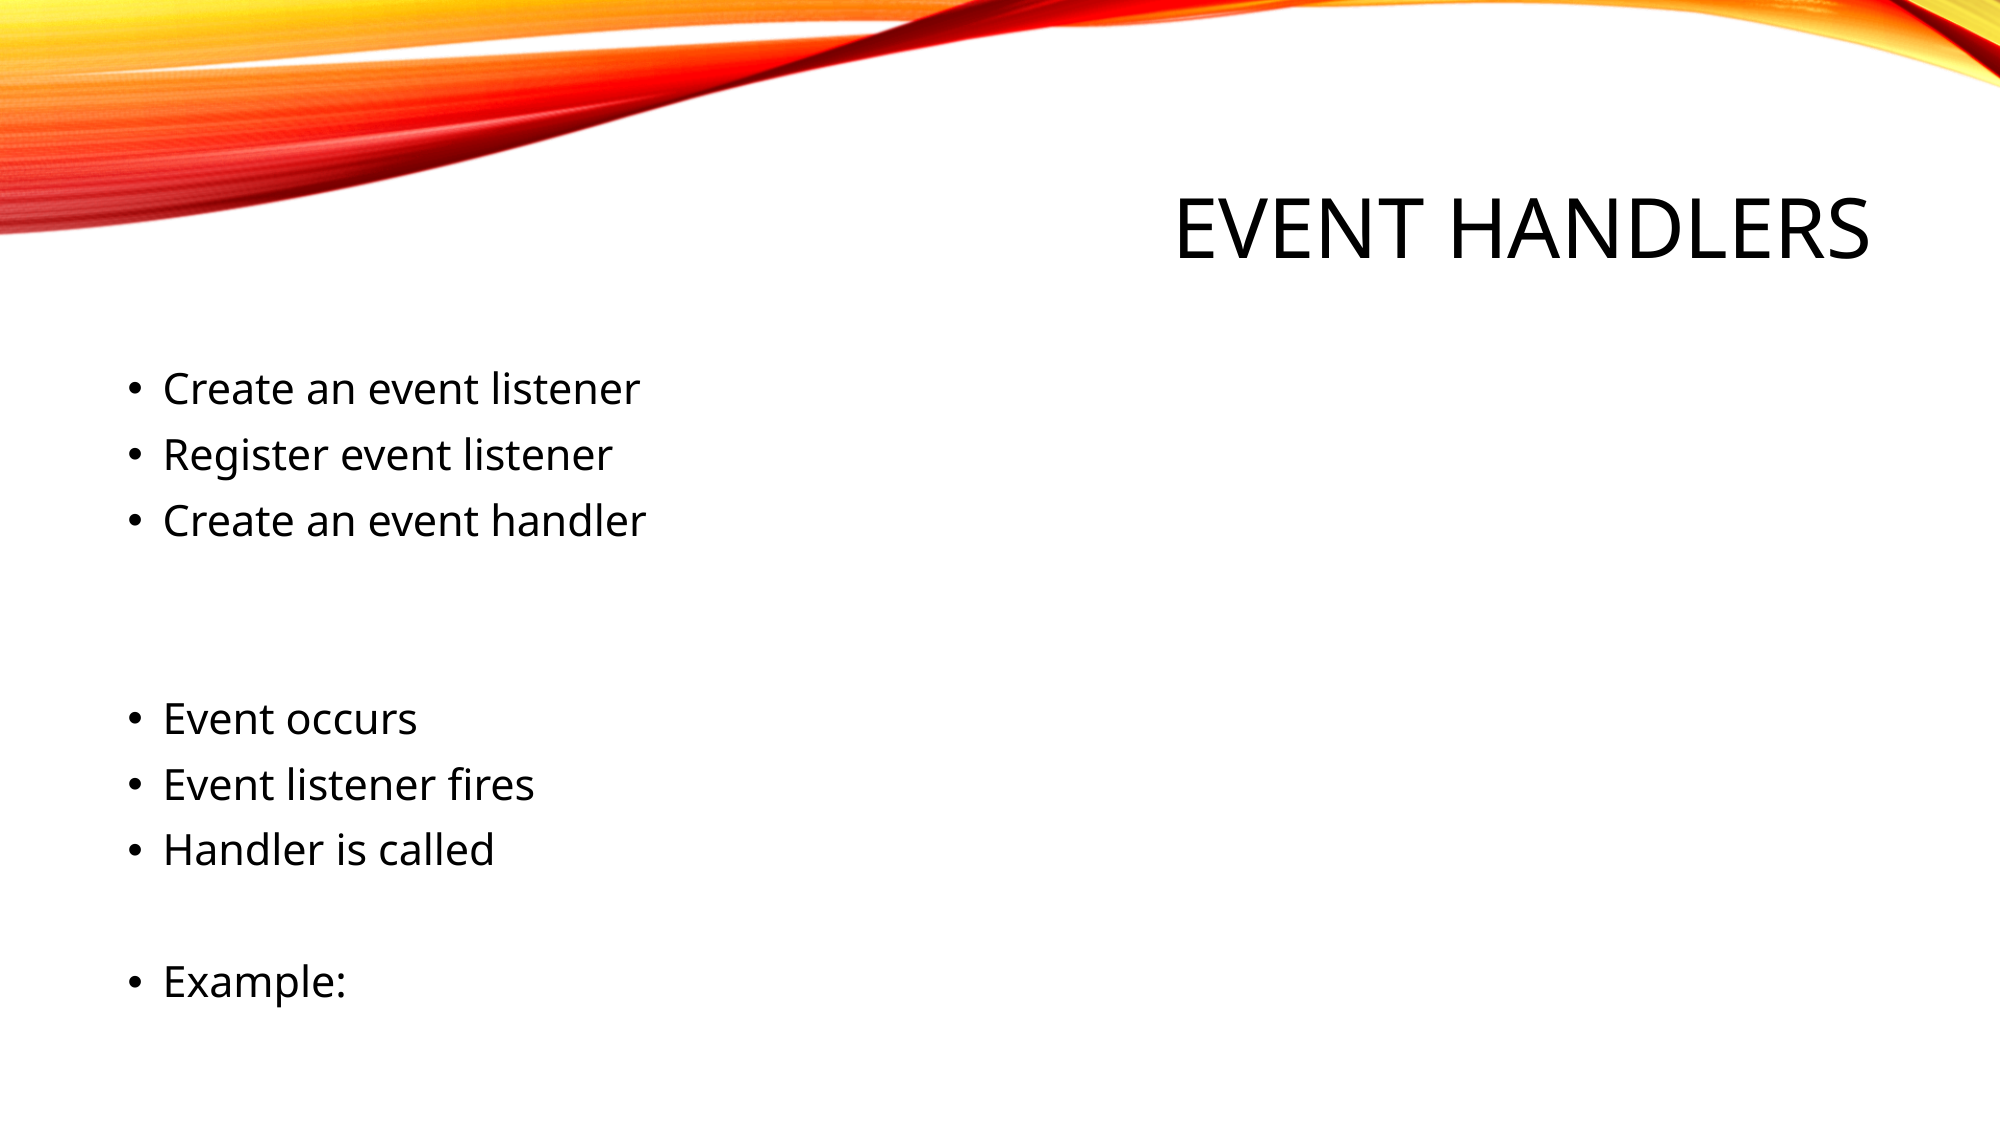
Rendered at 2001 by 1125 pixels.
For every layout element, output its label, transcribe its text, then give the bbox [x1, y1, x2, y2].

picture [0, 0, 2000, 237]
list Create an event listener Register event listener Create an event handler Event occurs Event listener fires Handler is called Example: [112, 360, 1888, 1021]
title Event handlers [474, 125, 1888, 338]
